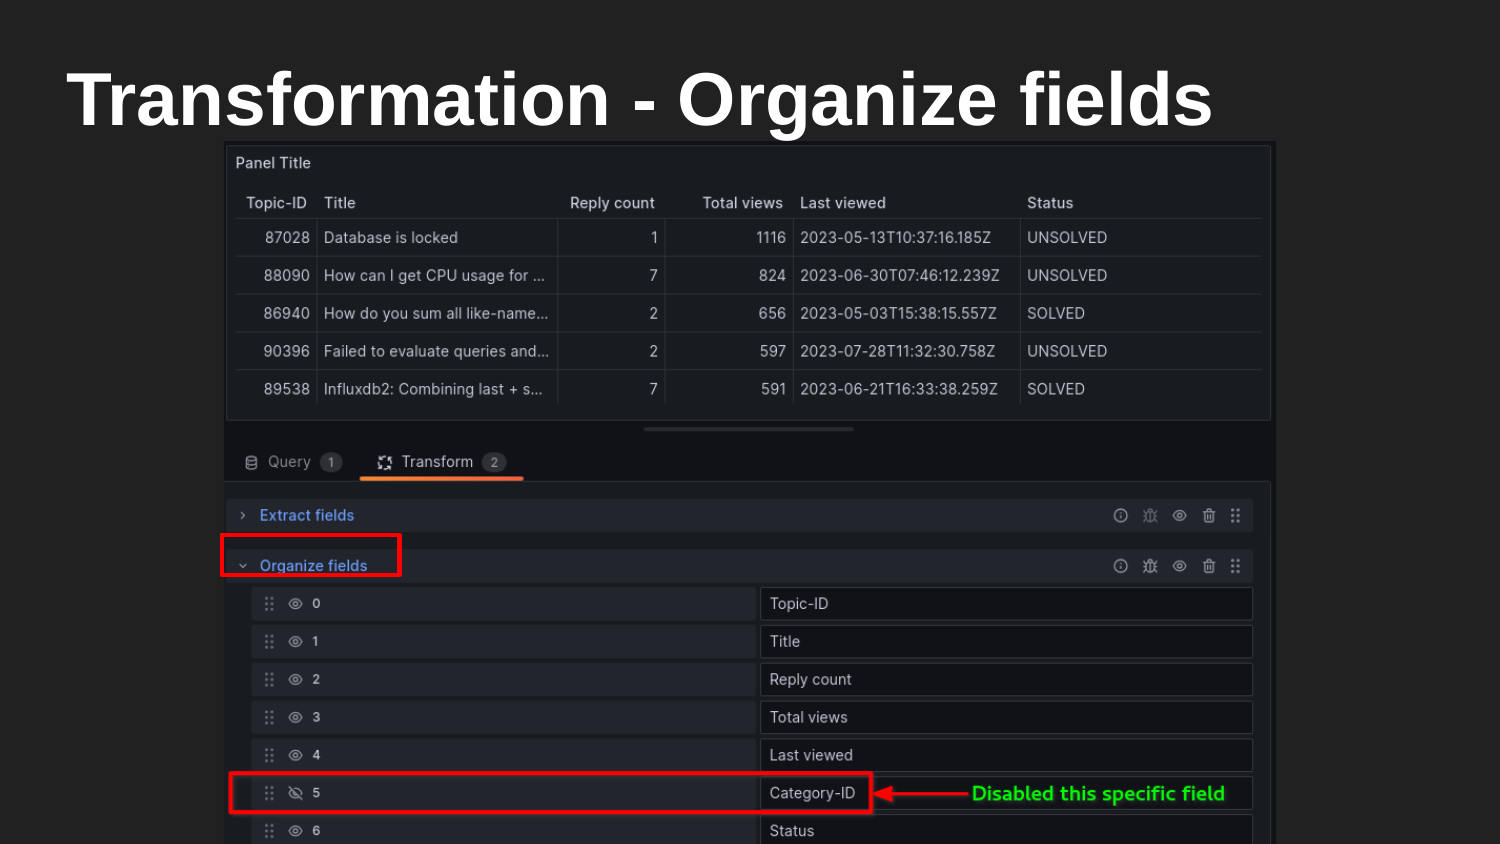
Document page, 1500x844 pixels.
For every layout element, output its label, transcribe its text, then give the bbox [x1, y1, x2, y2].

title Transformation - Organize fields [51, 35, 1449, 130]
picture [223, 141, 1277, 844]
